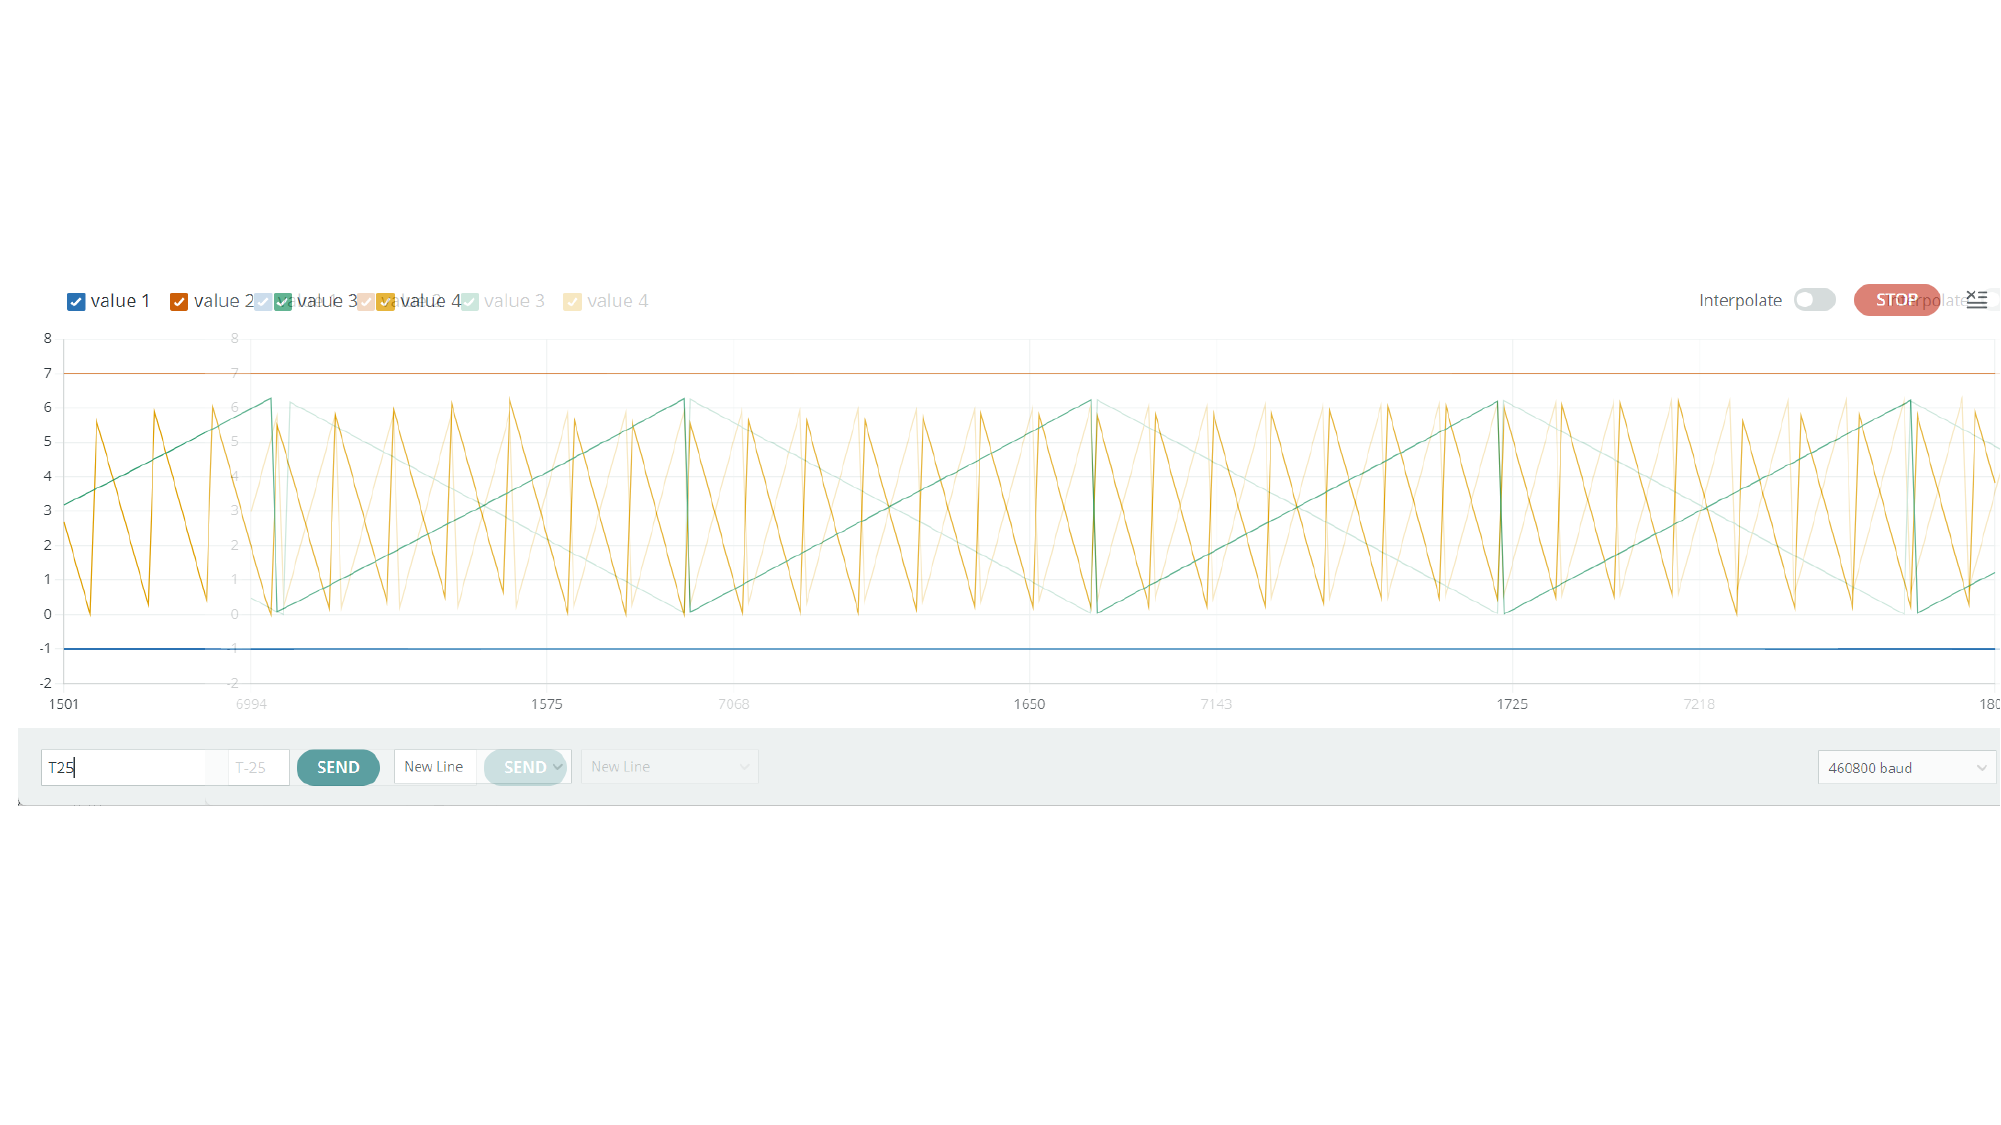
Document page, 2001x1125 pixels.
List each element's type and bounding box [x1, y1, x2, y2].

picture [17, 271, 2000, 807]
